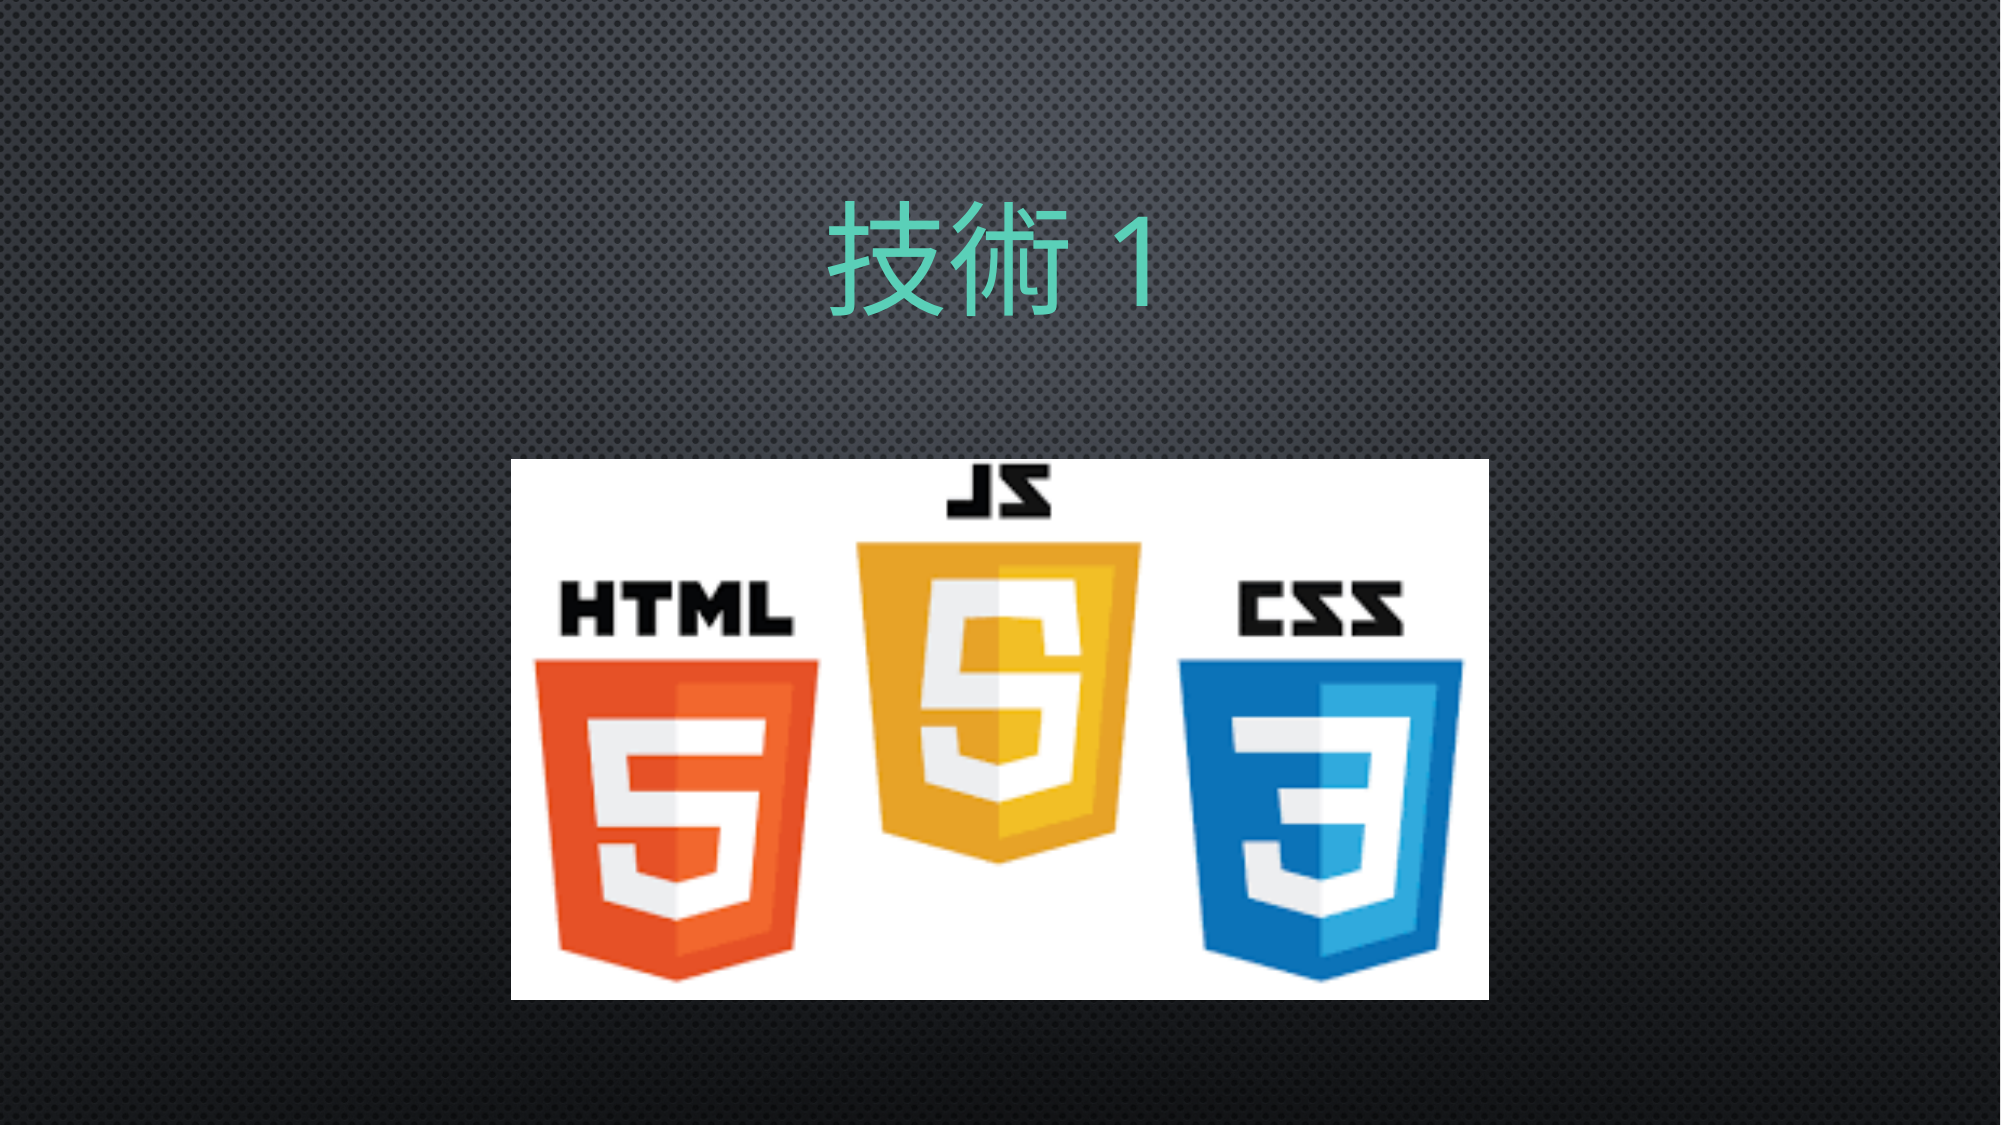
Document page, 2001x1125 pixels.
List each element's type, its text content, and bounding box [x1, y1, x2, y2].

picture [511, 459, 1489, 1001]
title 技術1 [187, 99, 1813, 413]
